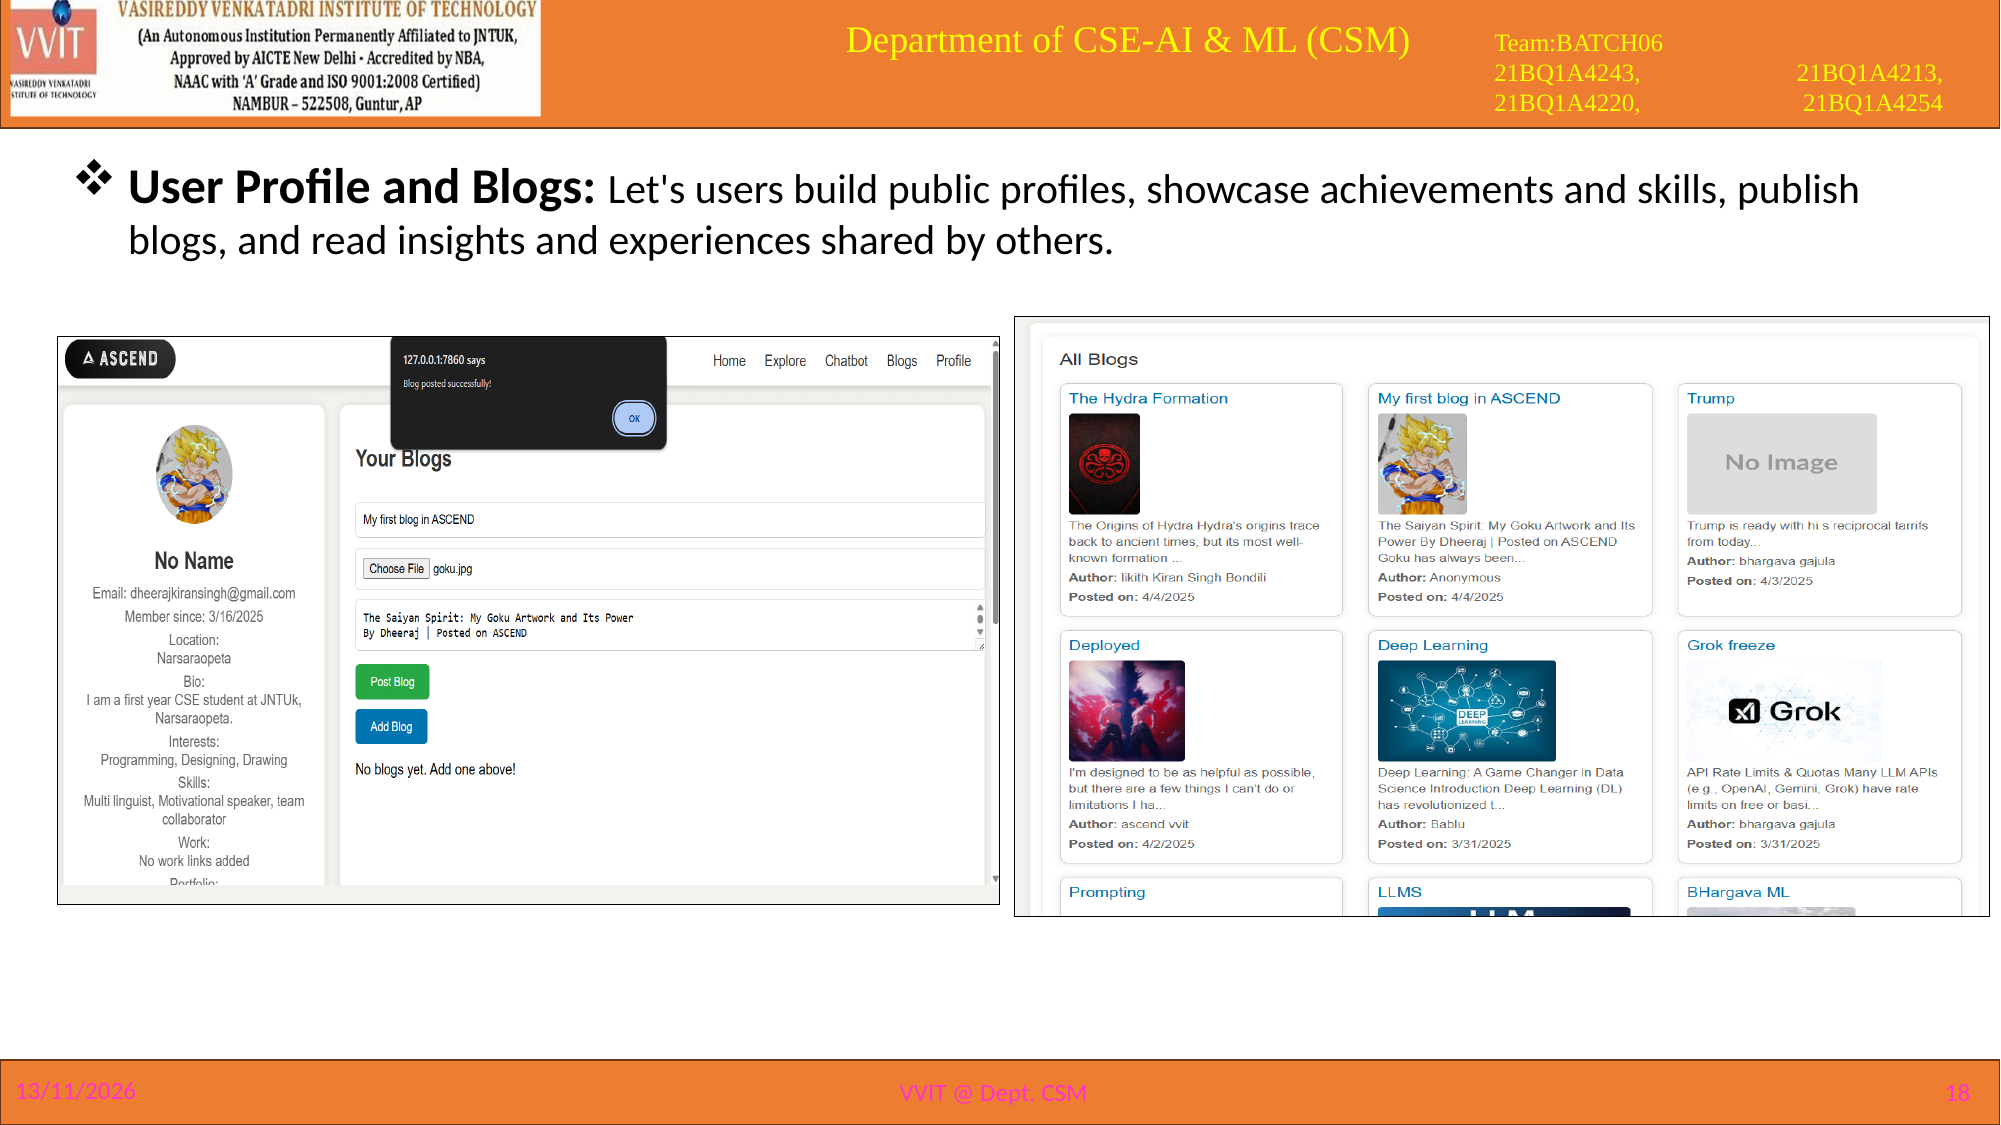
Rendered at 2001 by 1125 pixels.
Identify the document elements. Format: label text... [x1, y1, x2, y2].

picture [57, 336, 1000, 905]
text_box User Profile and Blogs: Let's users build public profiles, showcase achievements and skills, publish blogs, and read insights and experiences shared by others. [57, 145, 1931, 271]
picture [1014, 316, 1990, 917]
text_box [0, 1059, 2000, 1125]
picture [10, 0, 541, 117]
slide_number 18 [1884, 1062, 1986, 1120]
text_box Team:BATCH06 21BQ1A4243, 21BQ1A4213, 21BQ1A4220, 21BQ1A4254 [1479, 19, 1990, 124]
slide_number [0, 1059, 164, 1120]
text_box Department of CSE-AI & ML (CSM) [0, 0, 2000, 129]
footer VVIT @ Dept. CSM [656, 1061, 1331, 1122]
